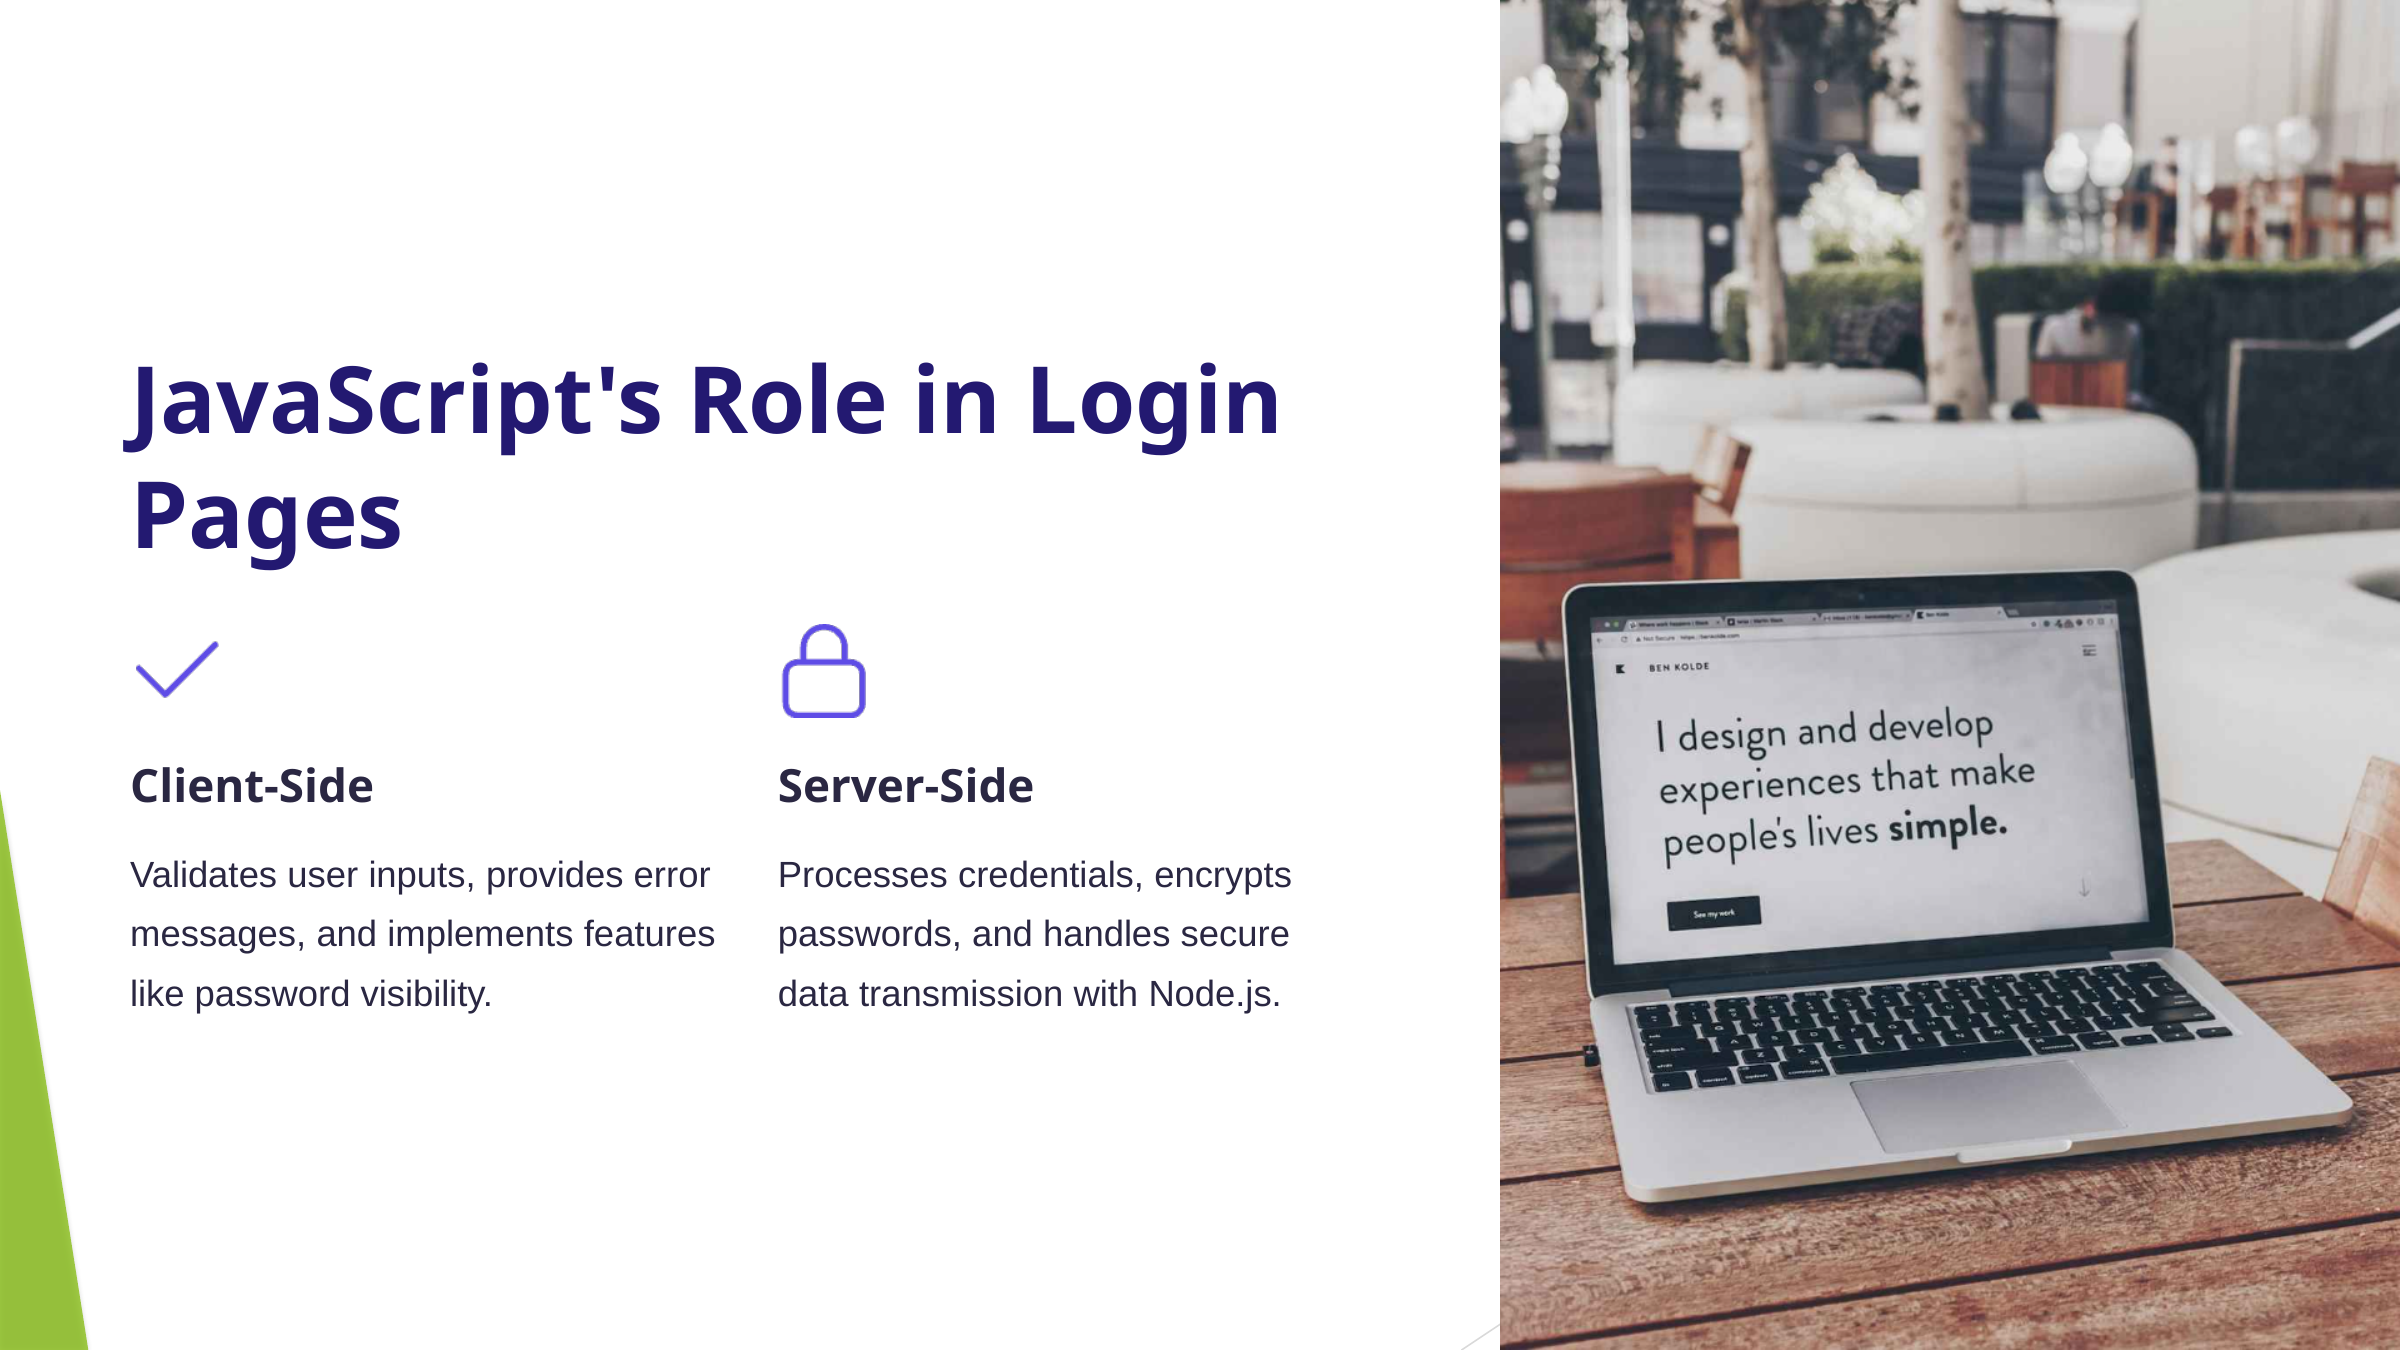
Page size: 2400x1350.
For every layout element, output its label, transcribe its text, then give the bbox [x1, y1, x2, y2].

picture [1499, 0, 2400, 1350]
text_box Processes credentials, encrypts passwords, and handles secure data transmission with Node.js. [777, 835, 1370, 1014]
text_box JavaScript's Role in Login Pages [130, 336, 1370, 569]
text_box Validates user inputs, provides error messages, and implements features like password visibility. [130, 835, 722, 1014]
text_box Client-Side [130, 754, 596, 813]
picture [777, 623, 872, 718]
picture [129, 623, 224, 718]
text_box Server-Side [777, 754, 1243, 813]
